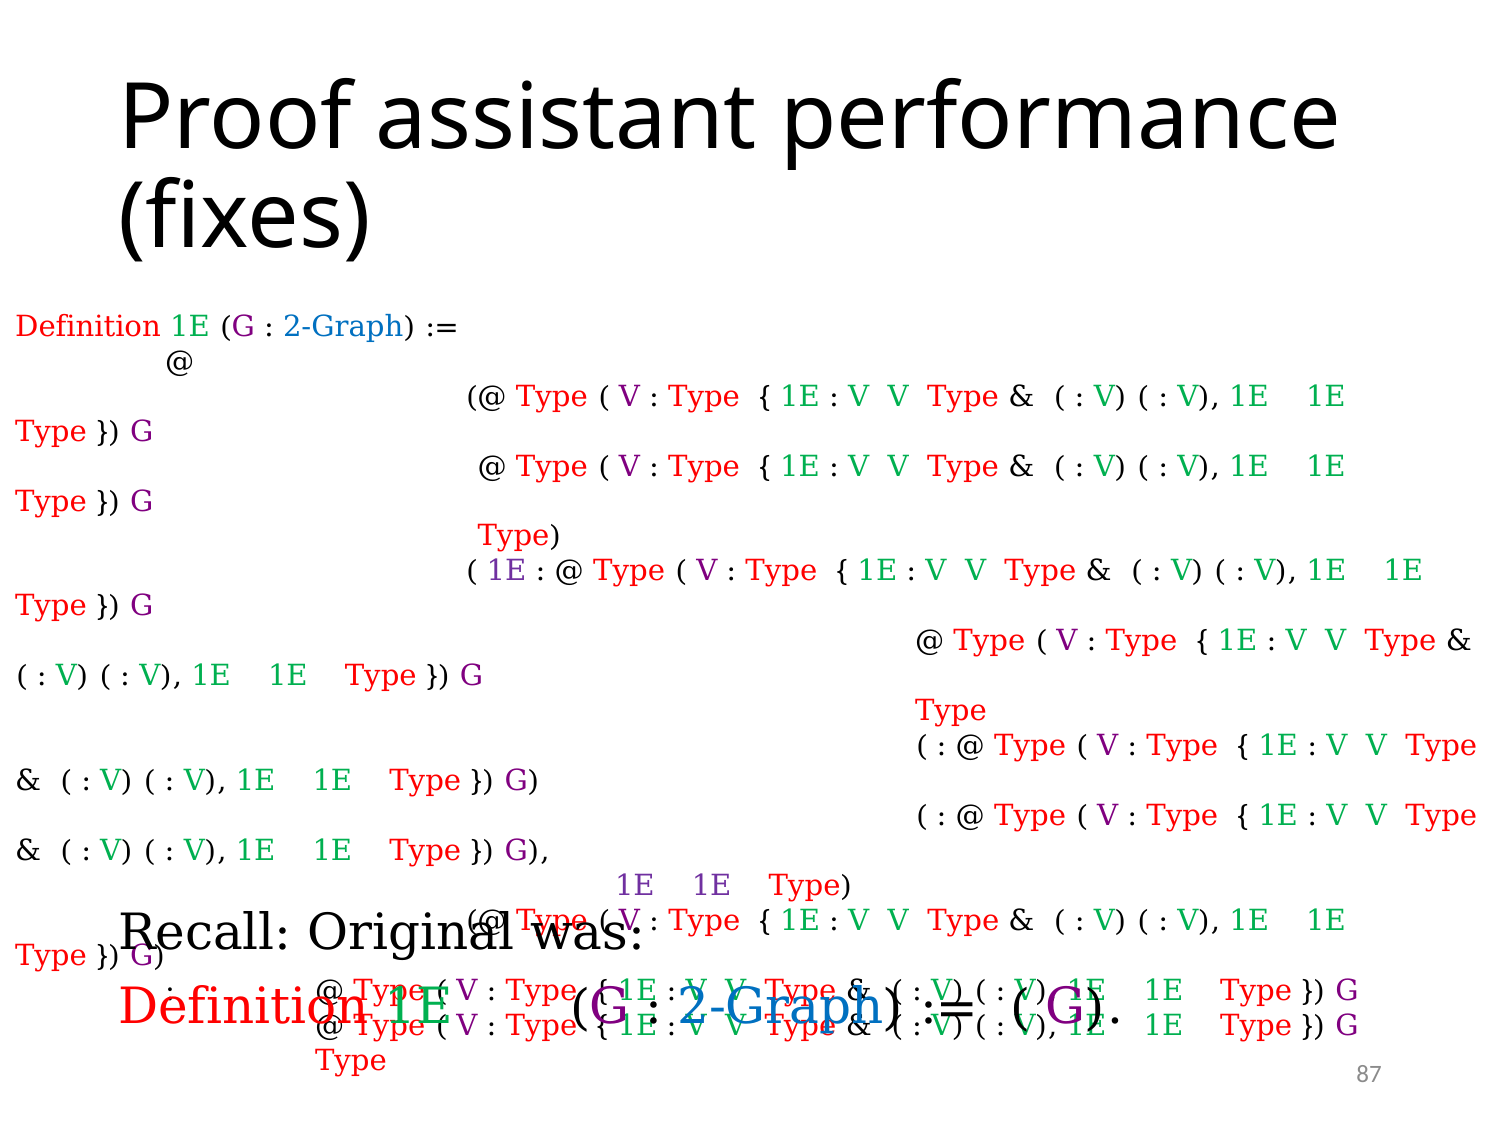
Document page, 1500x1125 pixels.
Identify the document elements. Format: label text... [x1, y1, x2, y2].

title Proof assistant performance (fixes) [103, 59, 1500, 278]
slide_number 87 [1059, 1042, 1397, 1103]
